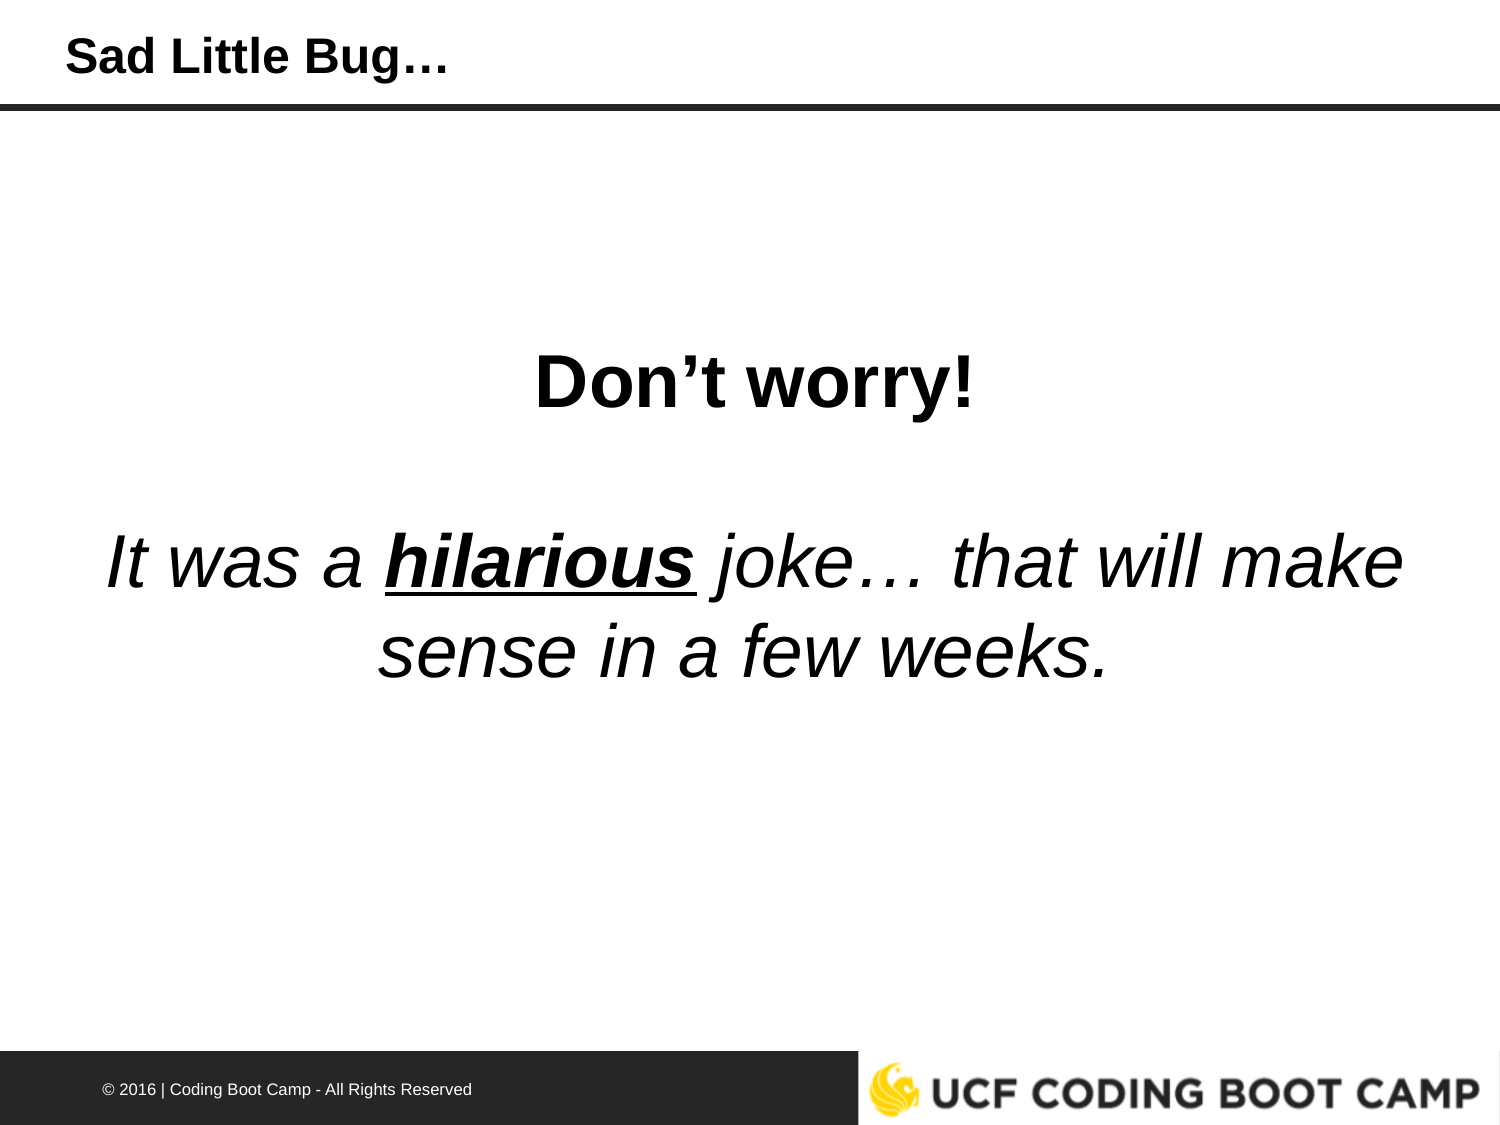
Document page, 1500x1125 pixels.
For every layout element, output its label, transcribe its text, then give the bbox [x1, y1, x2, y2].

title Sad Little Bug… [50, 0, 948, 108]
picture [858, 1051, 1500, 1125]
text_box Don’t worry! It was a hilarious joke… that will make sense in a few weeks. [33, 324, 1442, 738]
